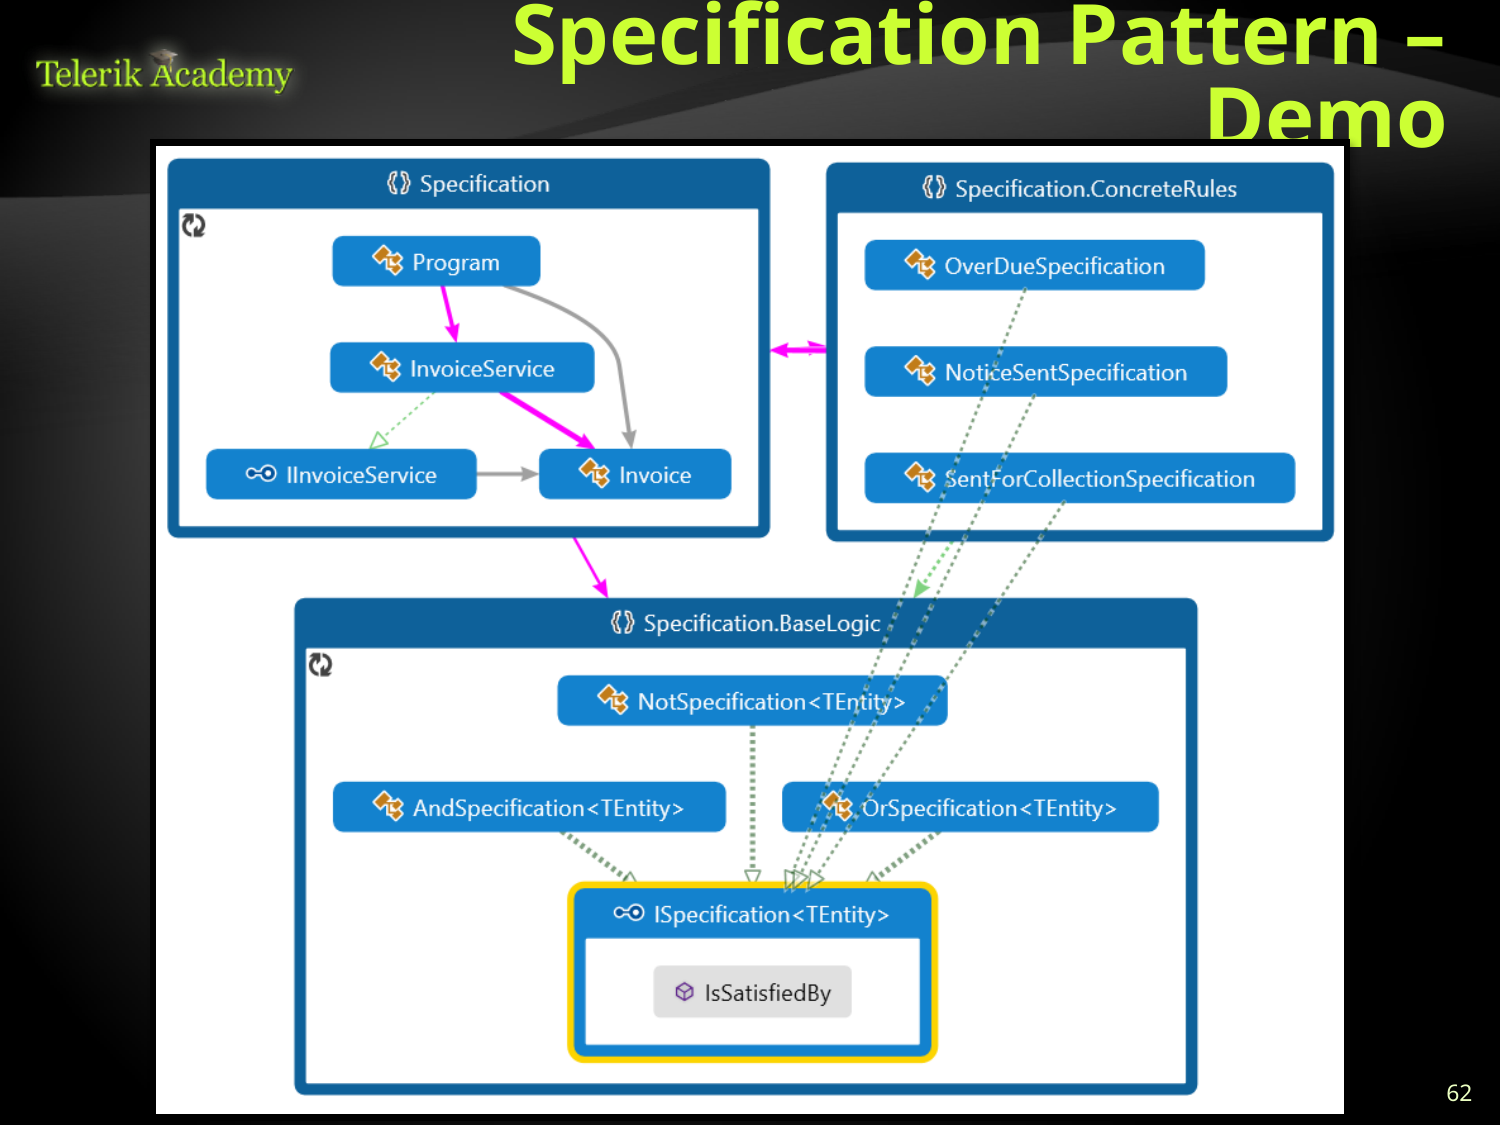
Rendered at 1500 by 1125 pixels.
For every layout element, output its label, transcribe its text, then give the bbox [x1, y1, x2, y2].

title Specification Pattern – Demo [300, 12, 1463, 150]
picture [0, 0, 1500, 1125]
slide_number 62 [1412, 1074, 1488, 1113]
